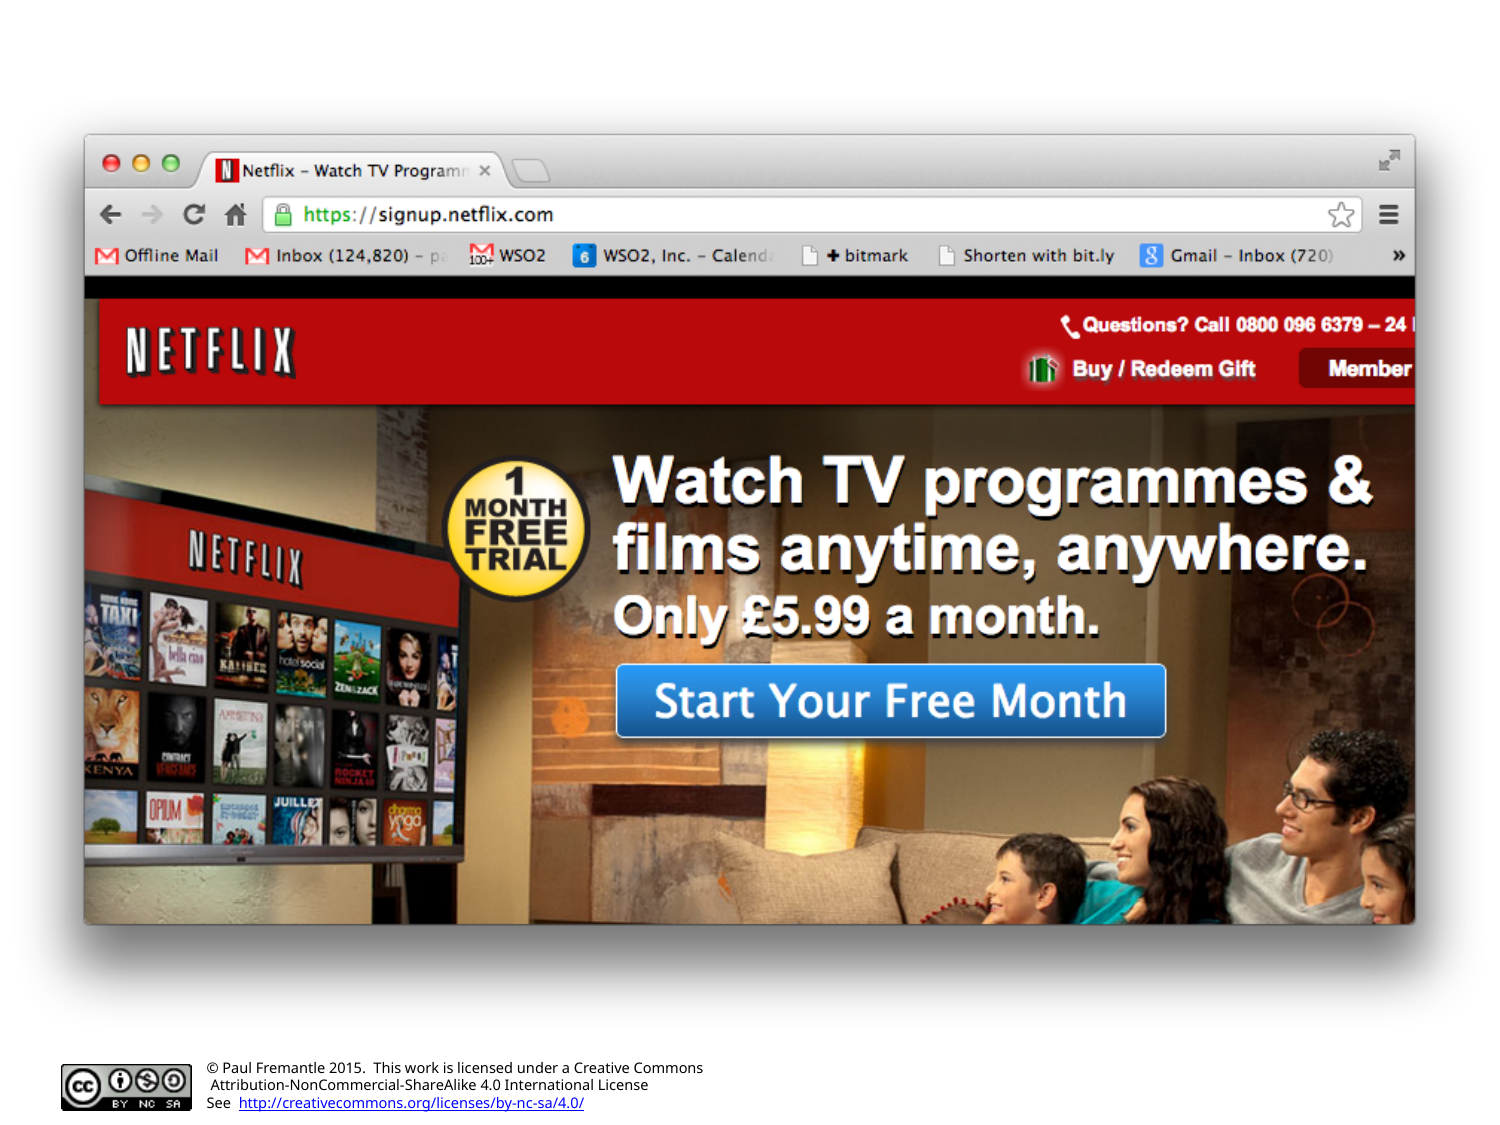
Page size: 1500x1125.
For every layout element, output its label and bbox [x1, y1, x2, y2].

picture [0, 83, 1500, 1042]
picture [61, 1064, 192, 1111]
